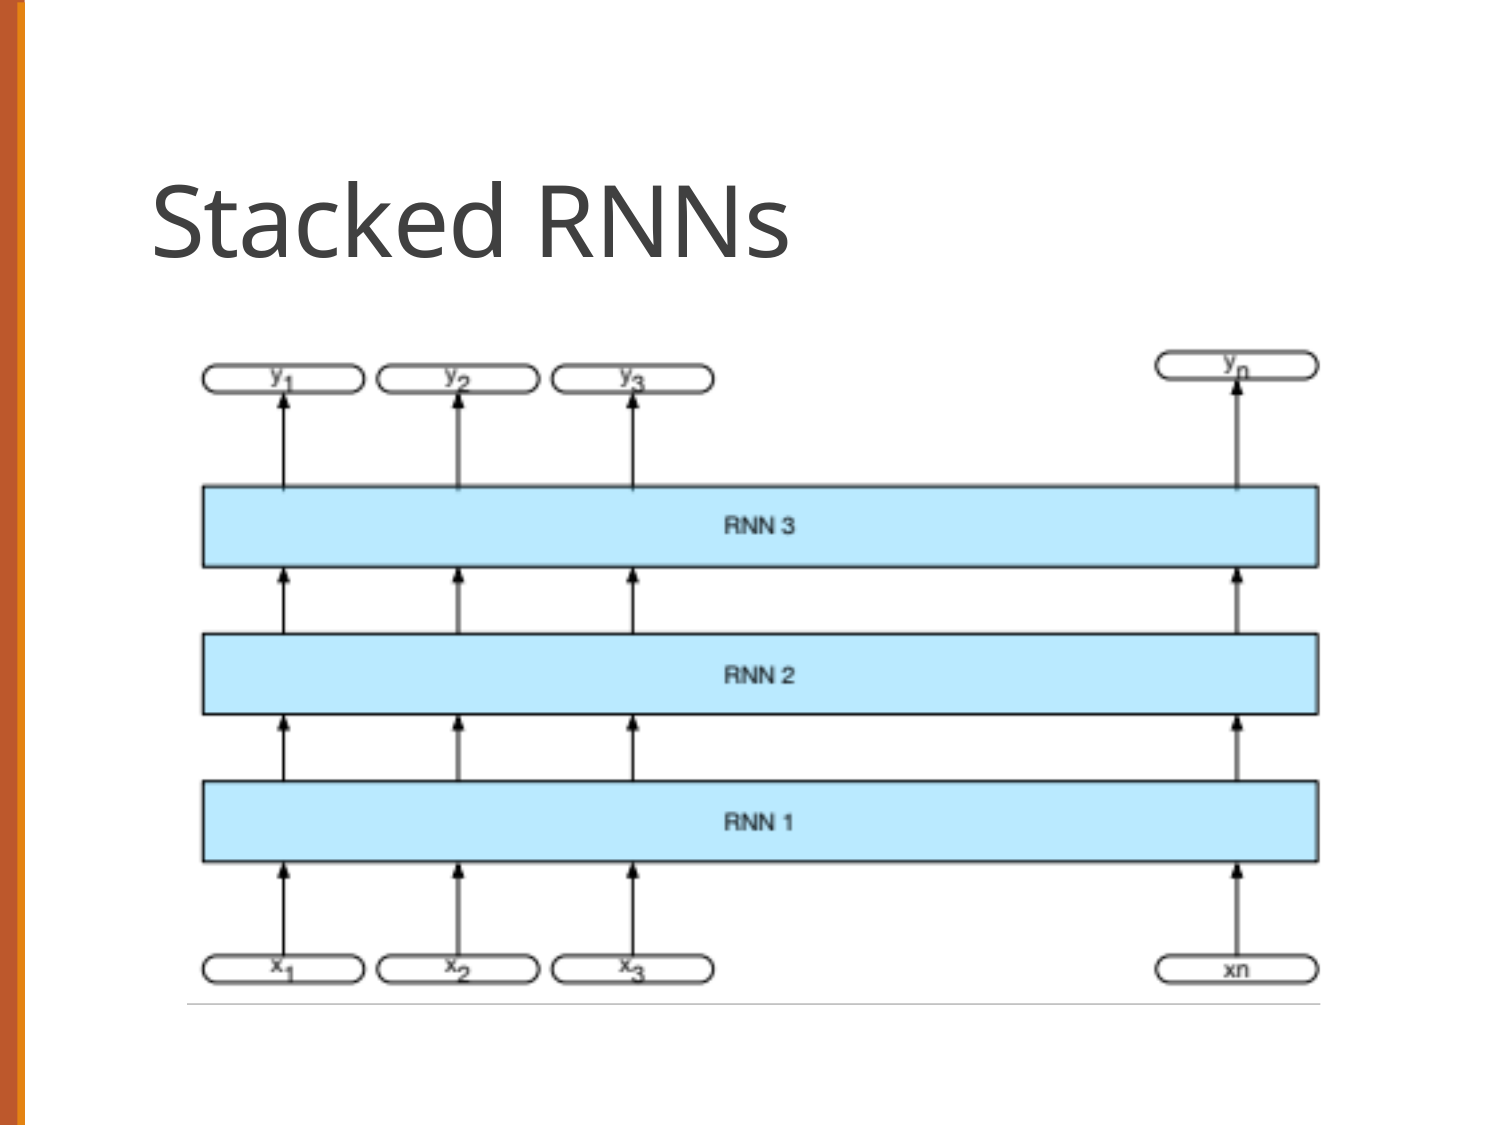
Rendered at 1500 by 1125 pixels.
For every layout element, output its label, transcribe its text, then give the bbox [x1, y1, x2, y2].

title Stacked RNNs [135, 47, 1373, 285]
picture [186, 336, 1321, 1011]
